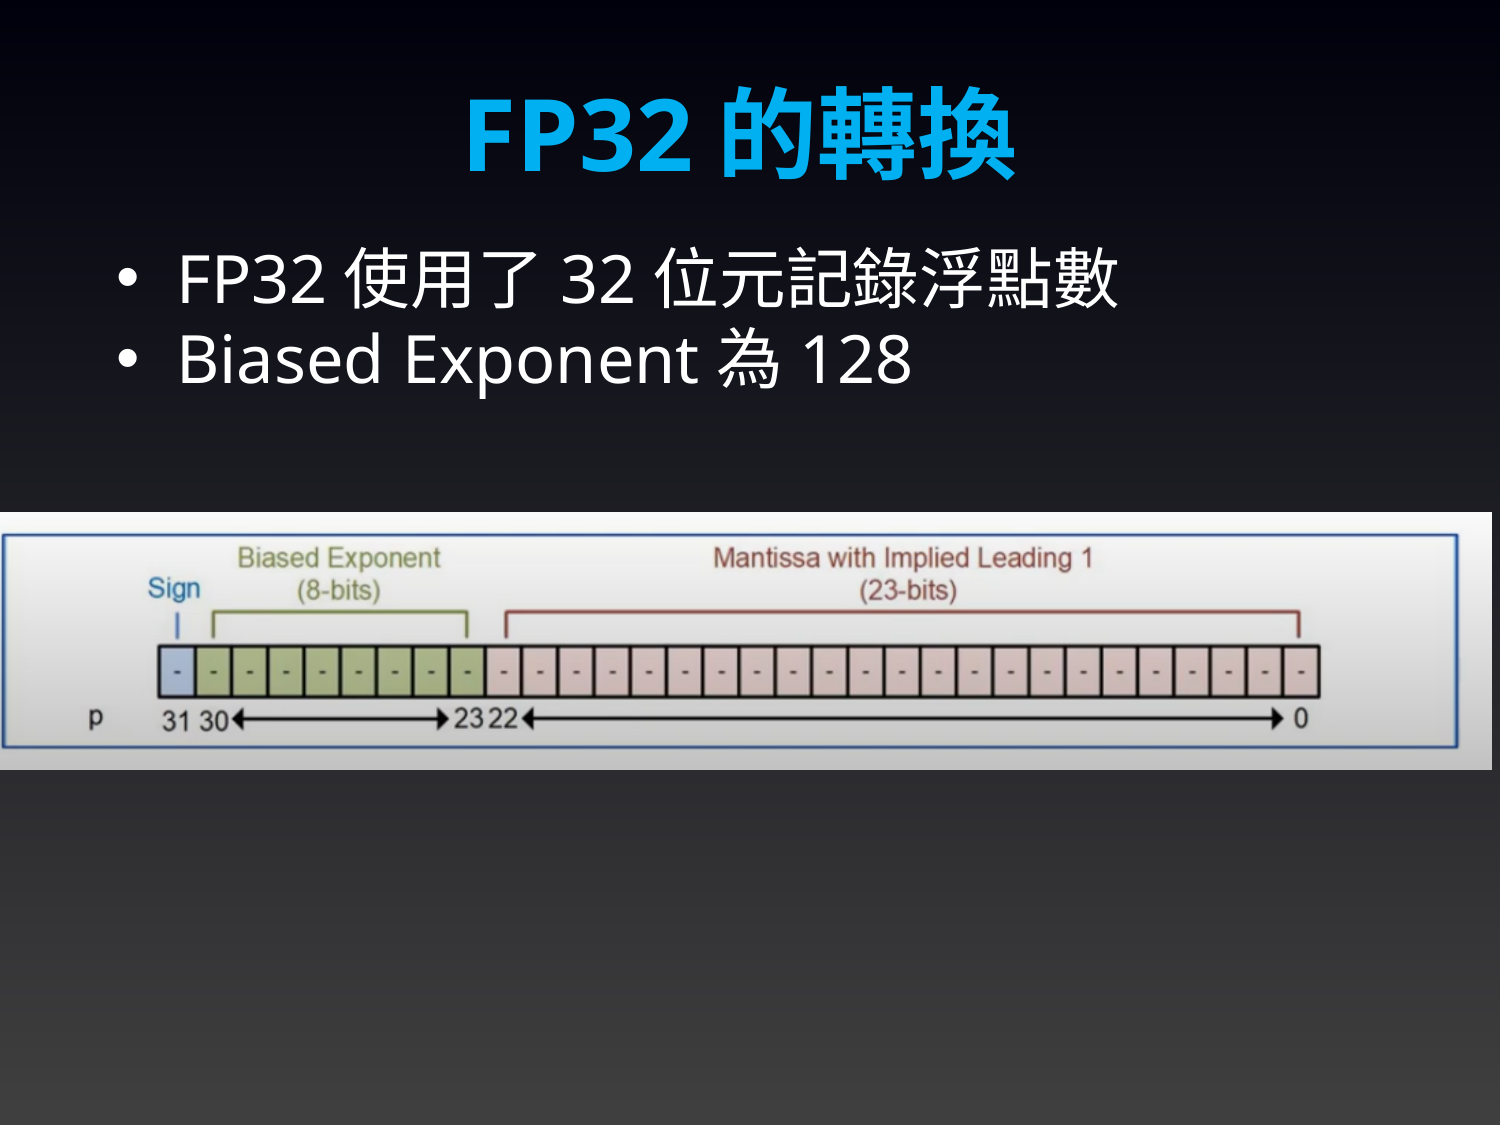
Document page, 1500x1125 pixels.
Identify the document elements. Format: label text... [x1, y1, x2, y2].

picture [0, 512, 1492, 770]
text_box FP32使用了32位元記錄浮點數 Biased Exponent為128 [102, 229, 1428, 405]
text_box FP32的轉換 [446, 43, 1142, 206]
